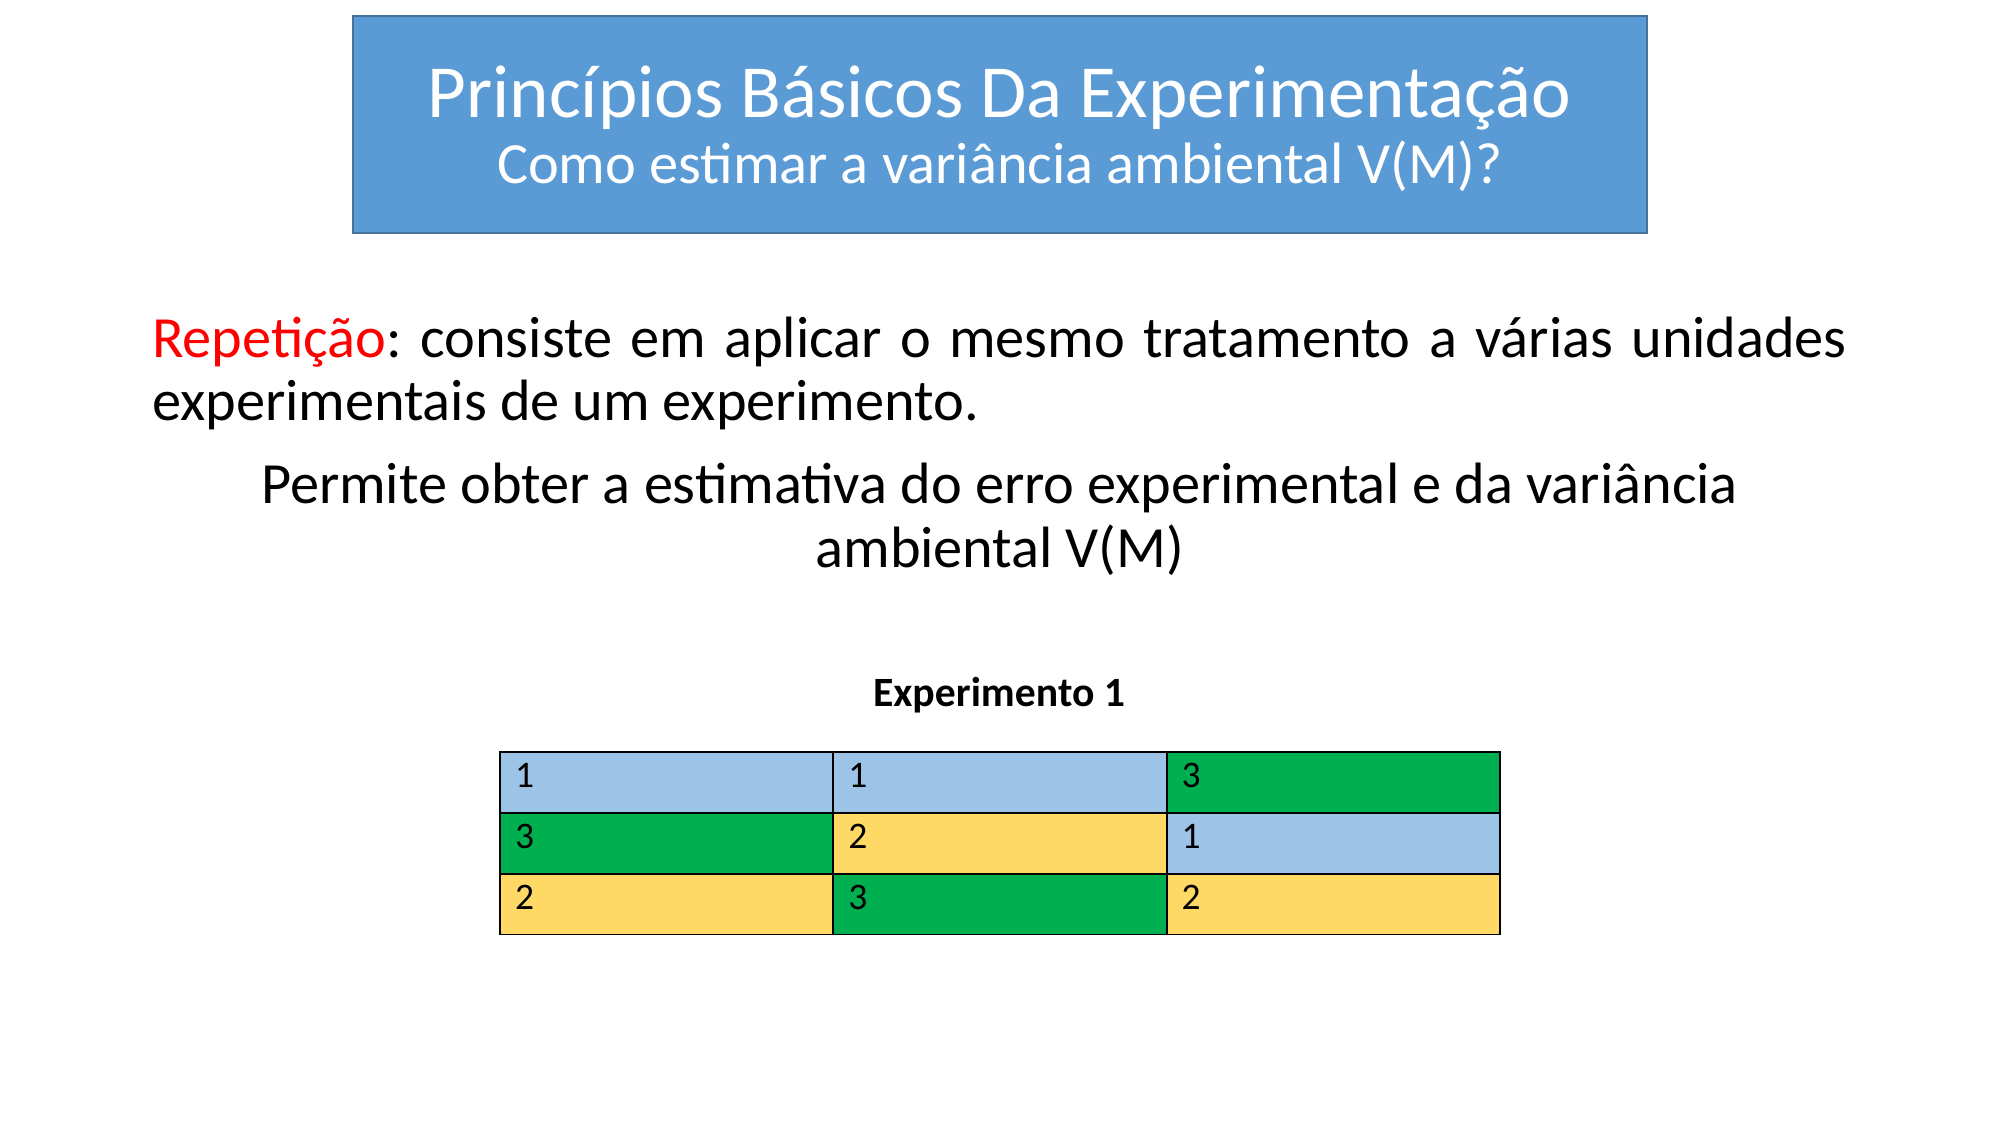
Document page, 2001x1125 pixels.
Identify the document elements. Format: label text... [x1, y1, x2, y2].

table_cell 2 [501, 875, 832, 934]
list Repetição: consiste em aplicar o mesmo tratamento a várias unidades experimentais de um experimento. Permite obter a estimativa do erro experimental e da variância ambiental V(M) [137, 299, 1863, 1014]
table_cell 2 [1168, 875, 1499, 934]
text_box Experimento 1 [858, 657, 1141, 722]
table_cell 3 [501, 814, 832, 873]
table_cell 3 [834, 875, 1166, 934]
table_cell 2 [834, 814, 1166, 873]
table_header 1 [501, 753, 832, 812]
table_header 3 [1168, 753, 1499, 812]
title Princípios Básicos Da Experimentação Como estimar a variância ambiental V(M)? [352, 15, 1648, 234]
table_header 1 [834, 753, 1166, 812]
table_cell 1 [1168, 814, 1499, 873]
